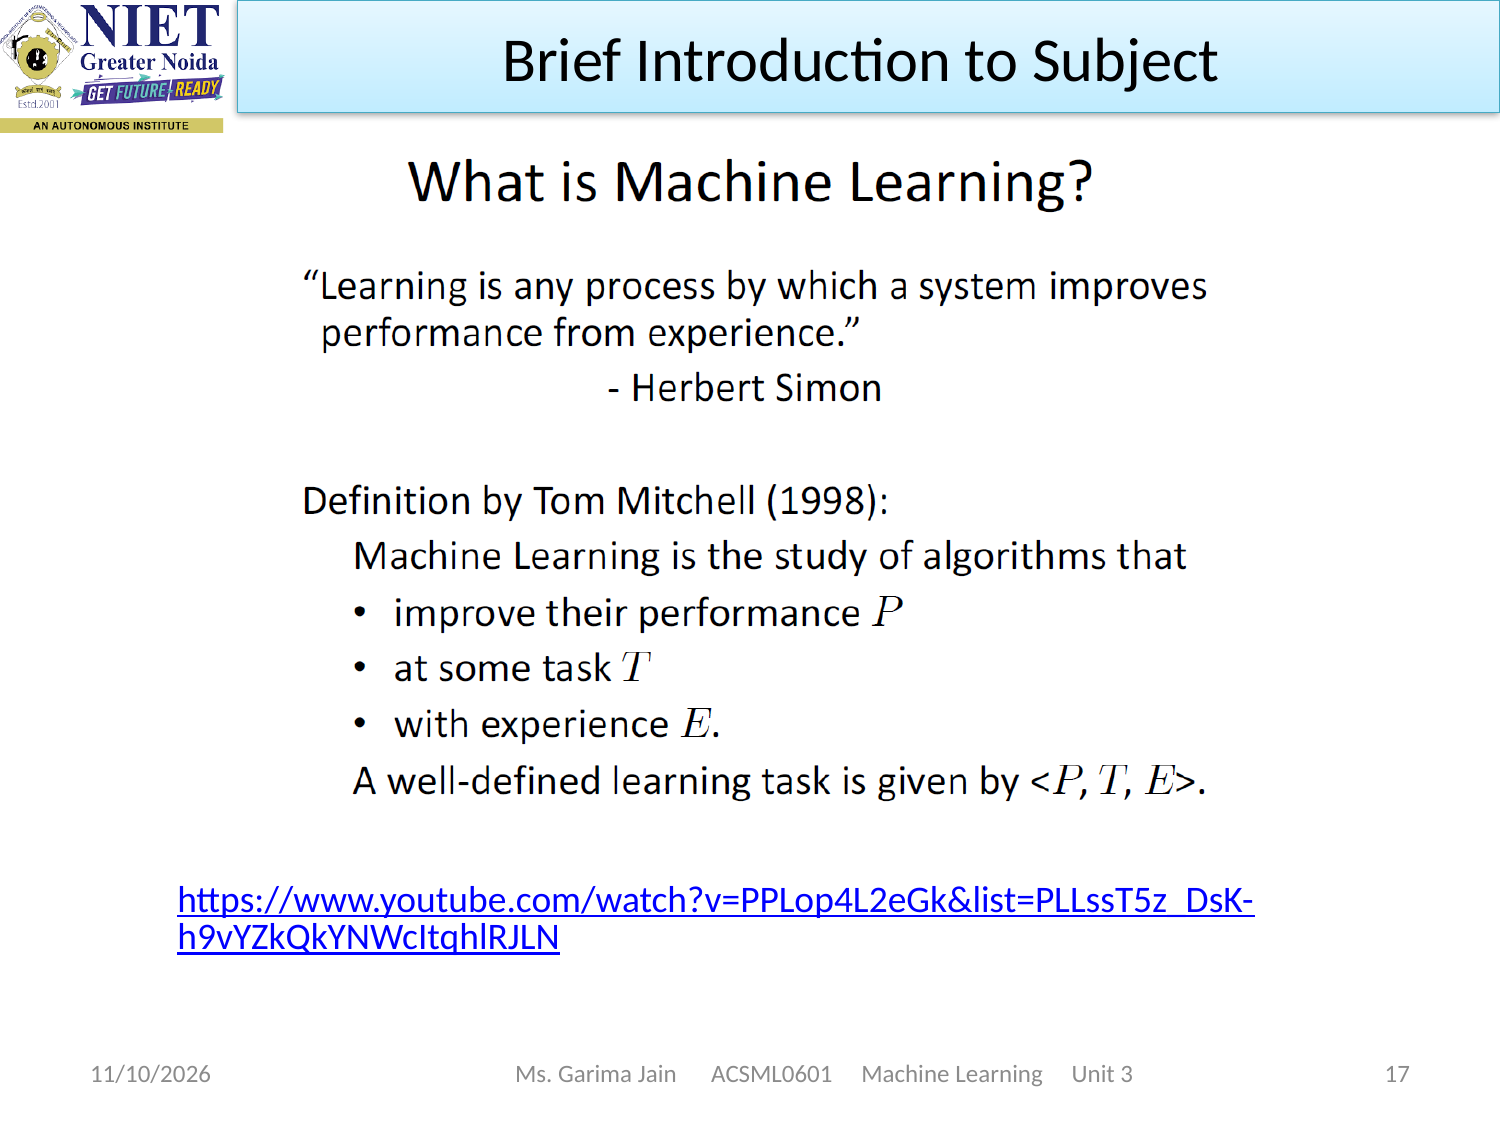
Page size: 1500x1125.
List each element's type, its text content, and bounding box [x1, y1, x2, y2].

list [278, 143, 1229, 845]
footer Ms. Garima Jain ACSML0601 Machine Learning Unit 3 [412, 1042, 1074, 1103]
text_box https://www.youtube.com/watch?v=PPLop4L2eGk&list=PLLssT5z_DsK-h9vYZkQkYNWcItqhlRJLN [162, 867, 1275, 973]
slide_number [75, 1042, 412, 1103]
picture [0, 0, 238, 133]
text_box Brief Introduction to Subject [237, 0, 1500, 113]
slide_number 17 [1074, 1042, 1425, 1103]
